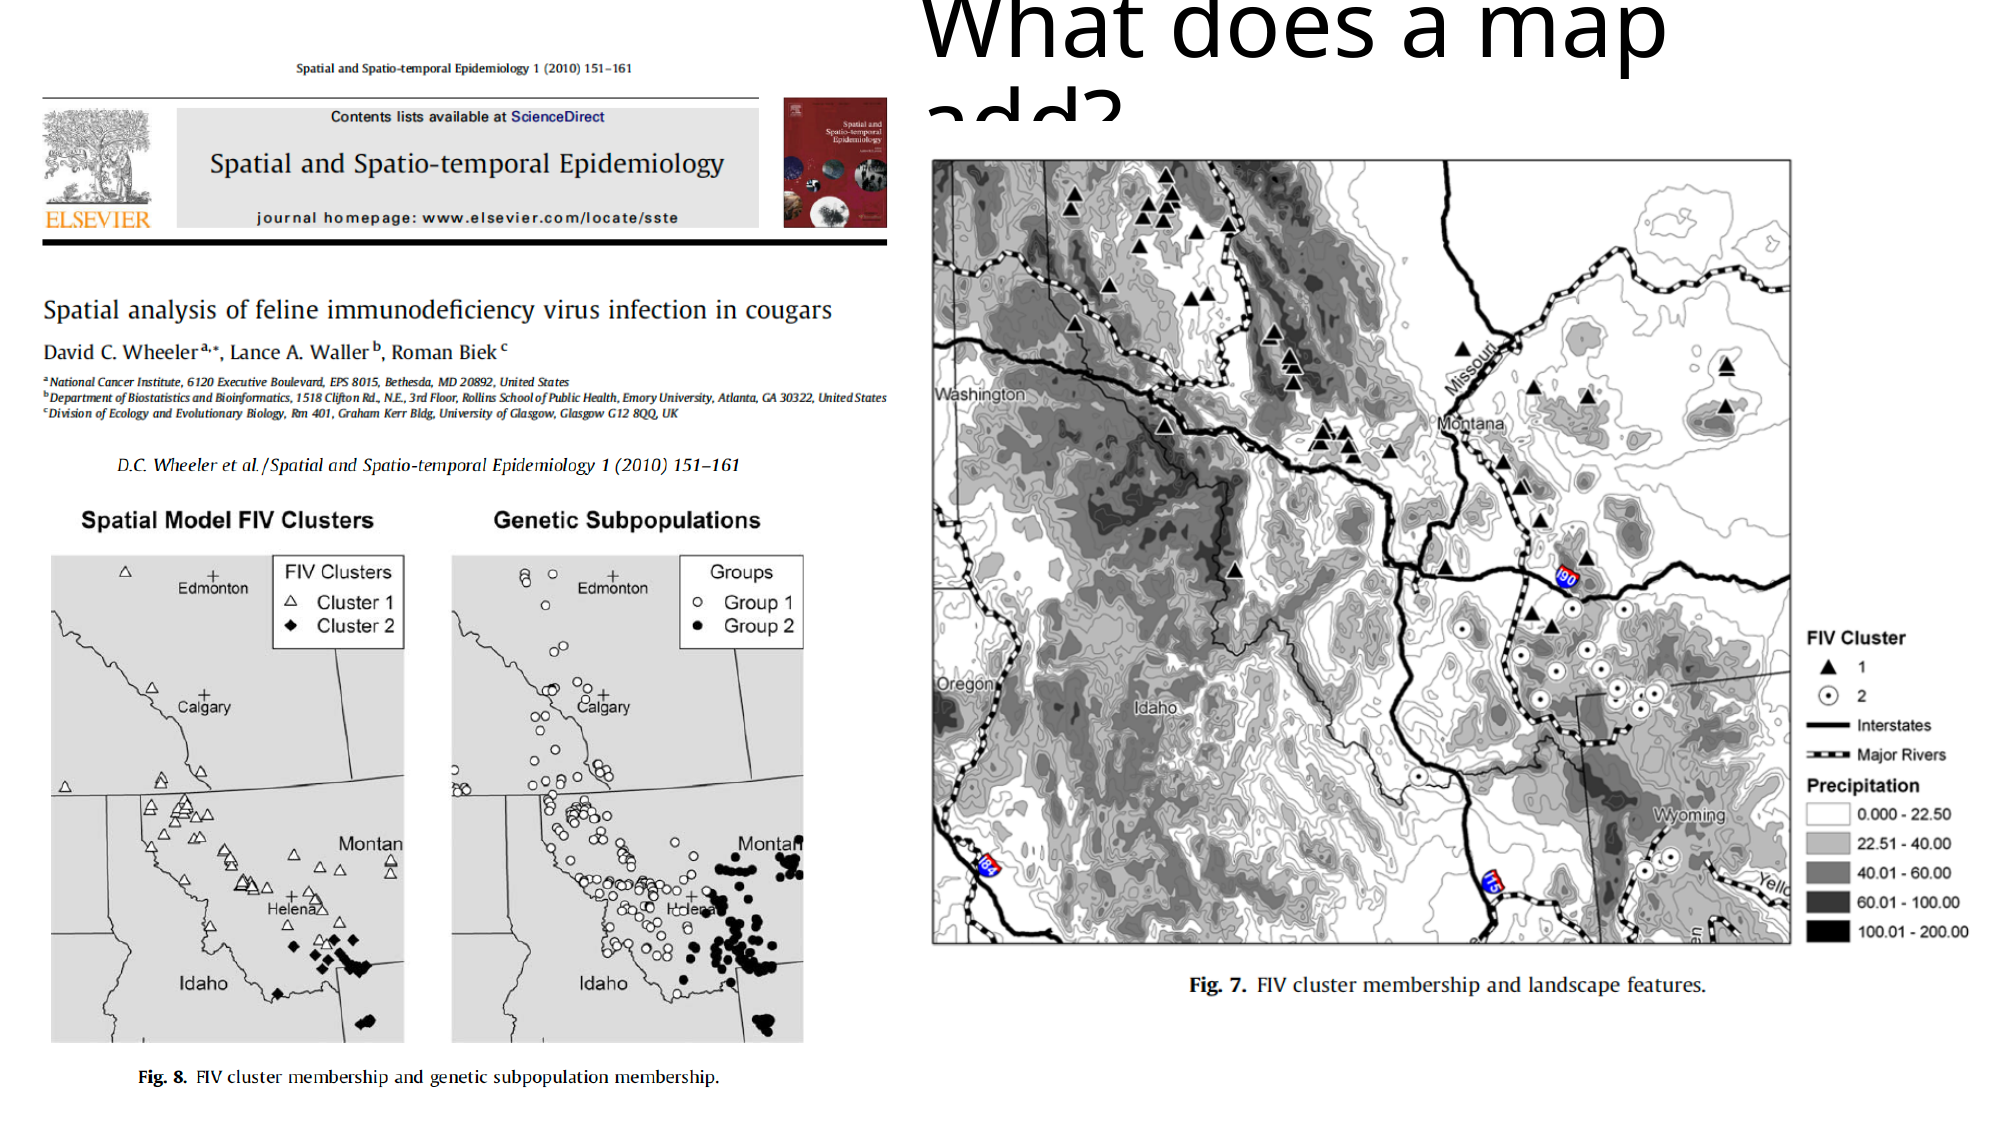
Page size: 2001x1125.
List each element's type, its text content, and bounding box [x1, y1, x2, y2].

picture [30, 444, 823, 1094]
title What does a map add? [904, 0, 1863, 121]
picture [30, 59, 1992, 1004]
